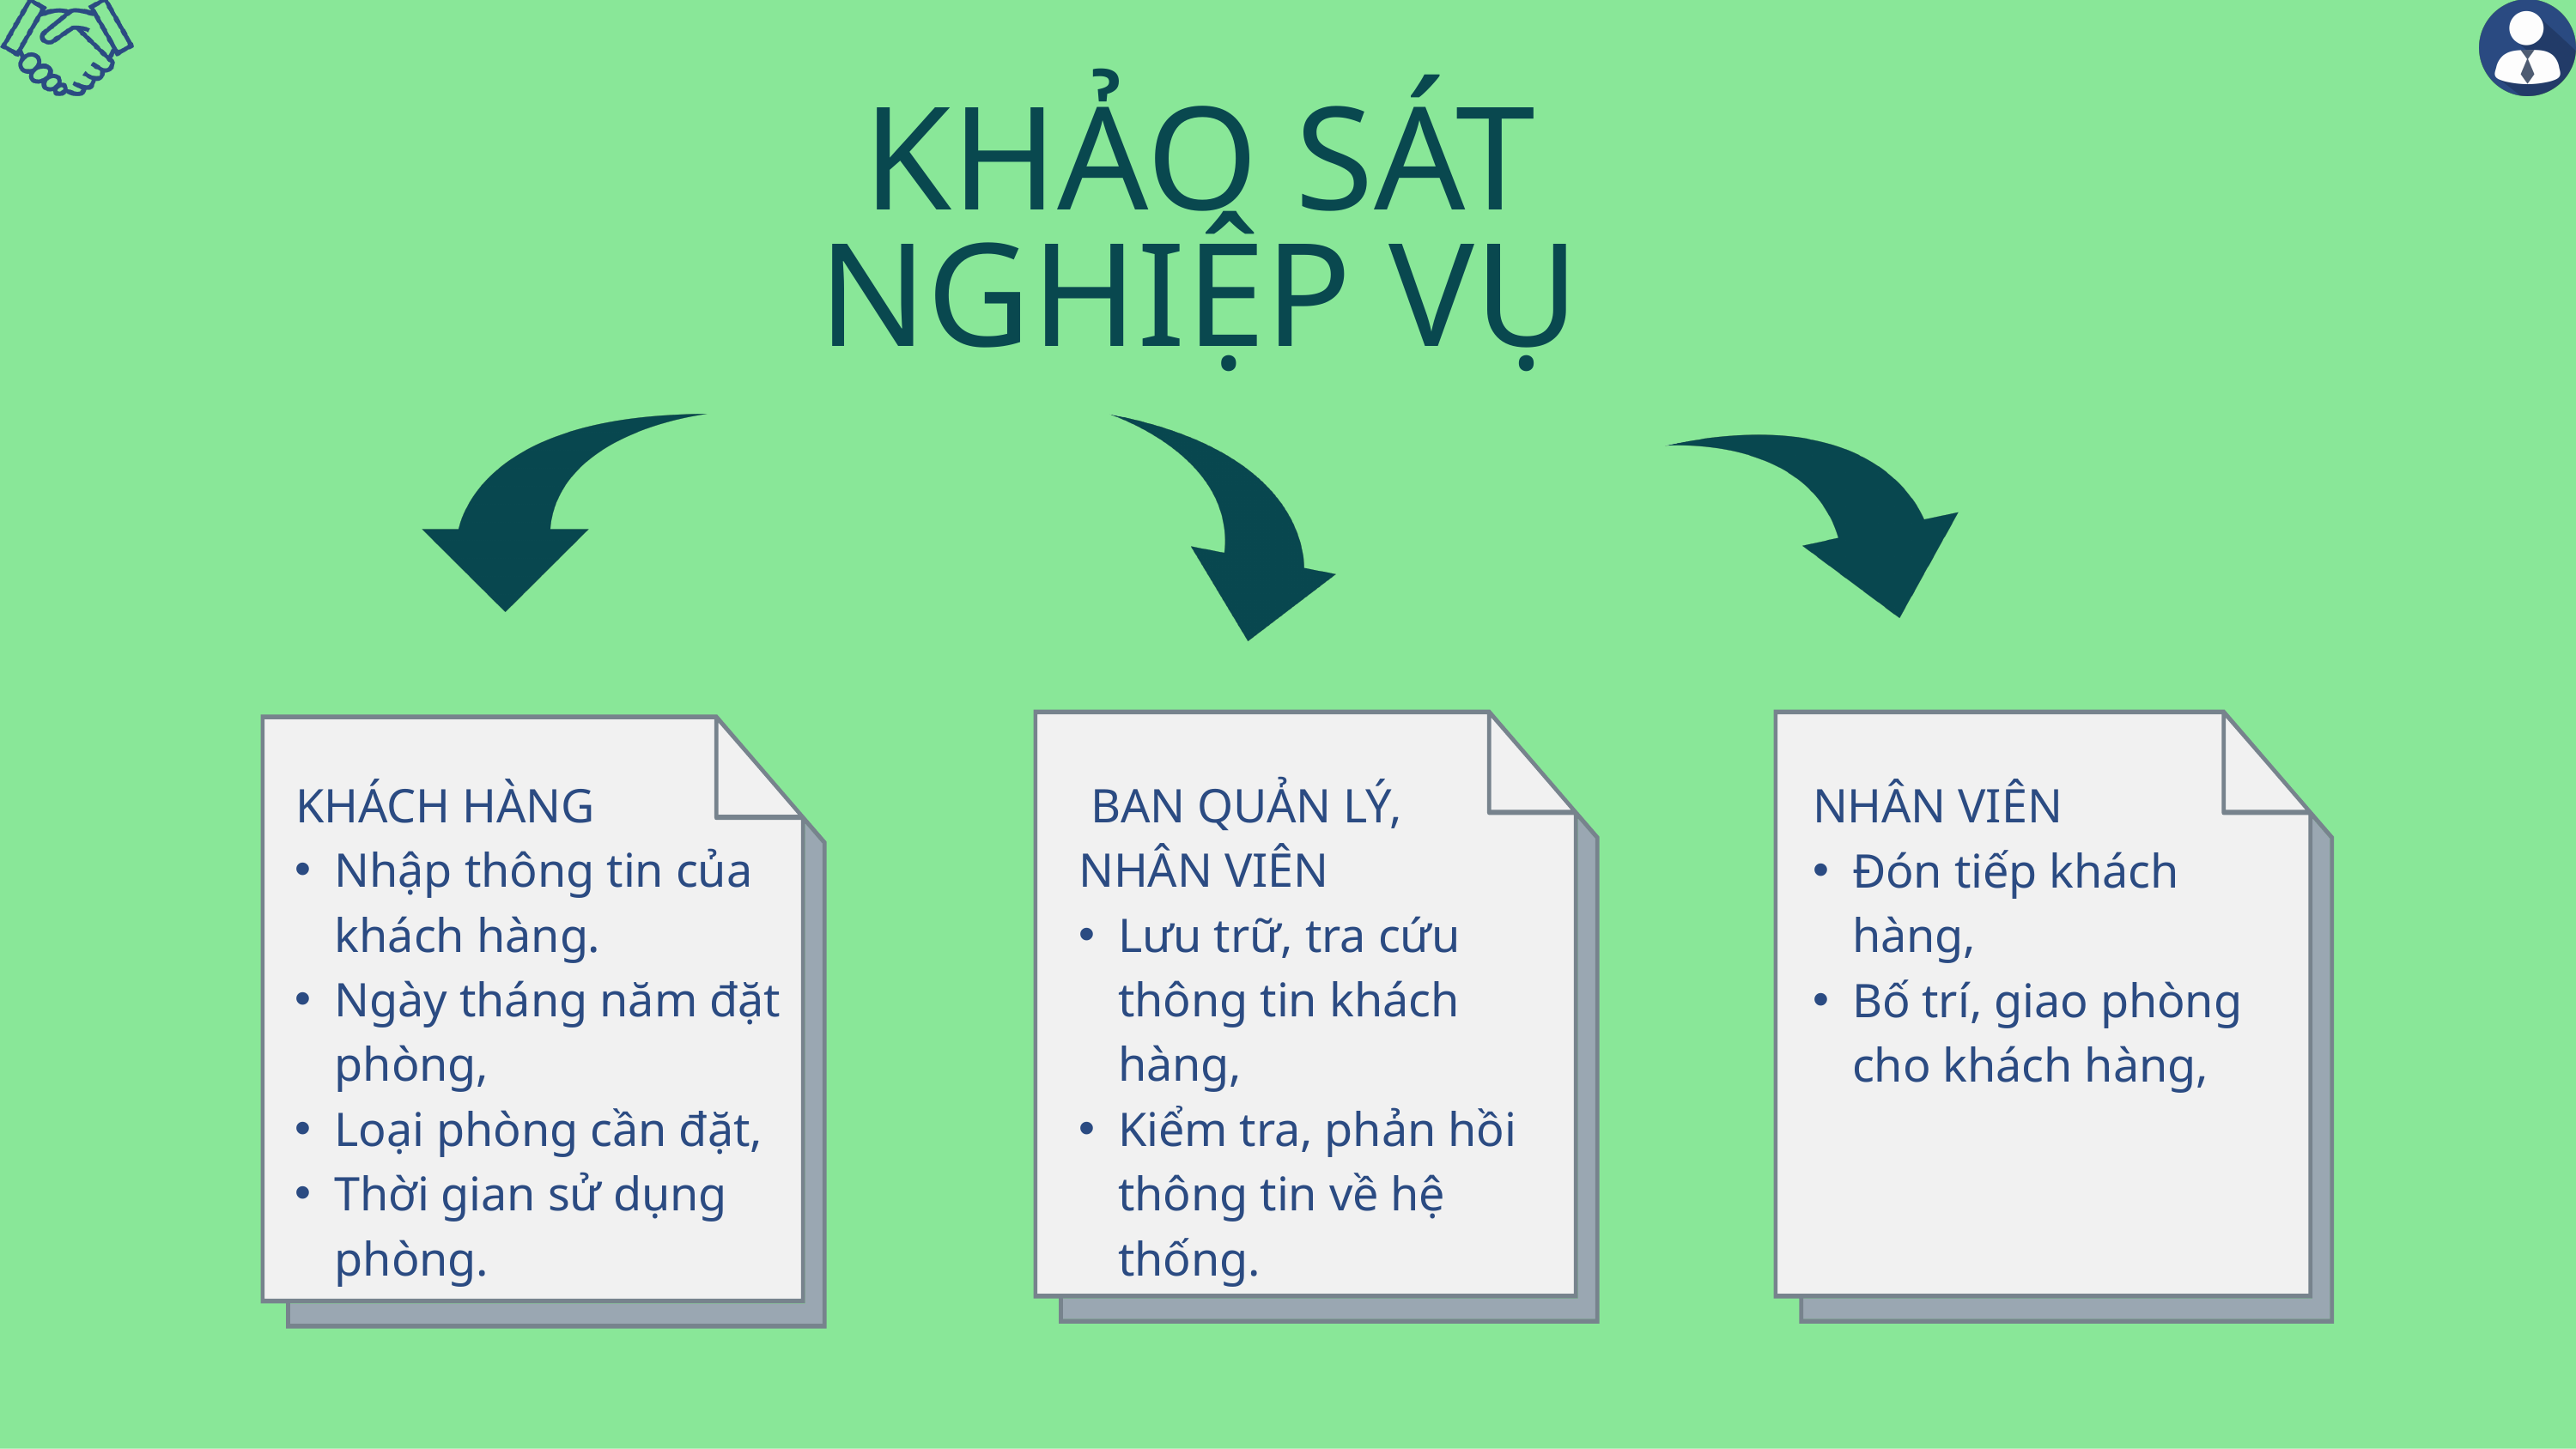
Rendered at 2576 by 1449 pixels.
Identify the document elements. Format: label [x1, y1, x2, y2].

picture [2479, 0, 2576, 97]
text_box [643, 102, 1755, 385]
text_box [1033, 709, 1600, 1325]
text_box [260, 714, 827, 1329]
picture [0, 0, 135, 97]
text_box [1773, 709, 2335, 1325]
picture [1072, 415, 1357, 654]
picture [1665, 389, 1977, 658]
picture [422, 413, 708, 613]
